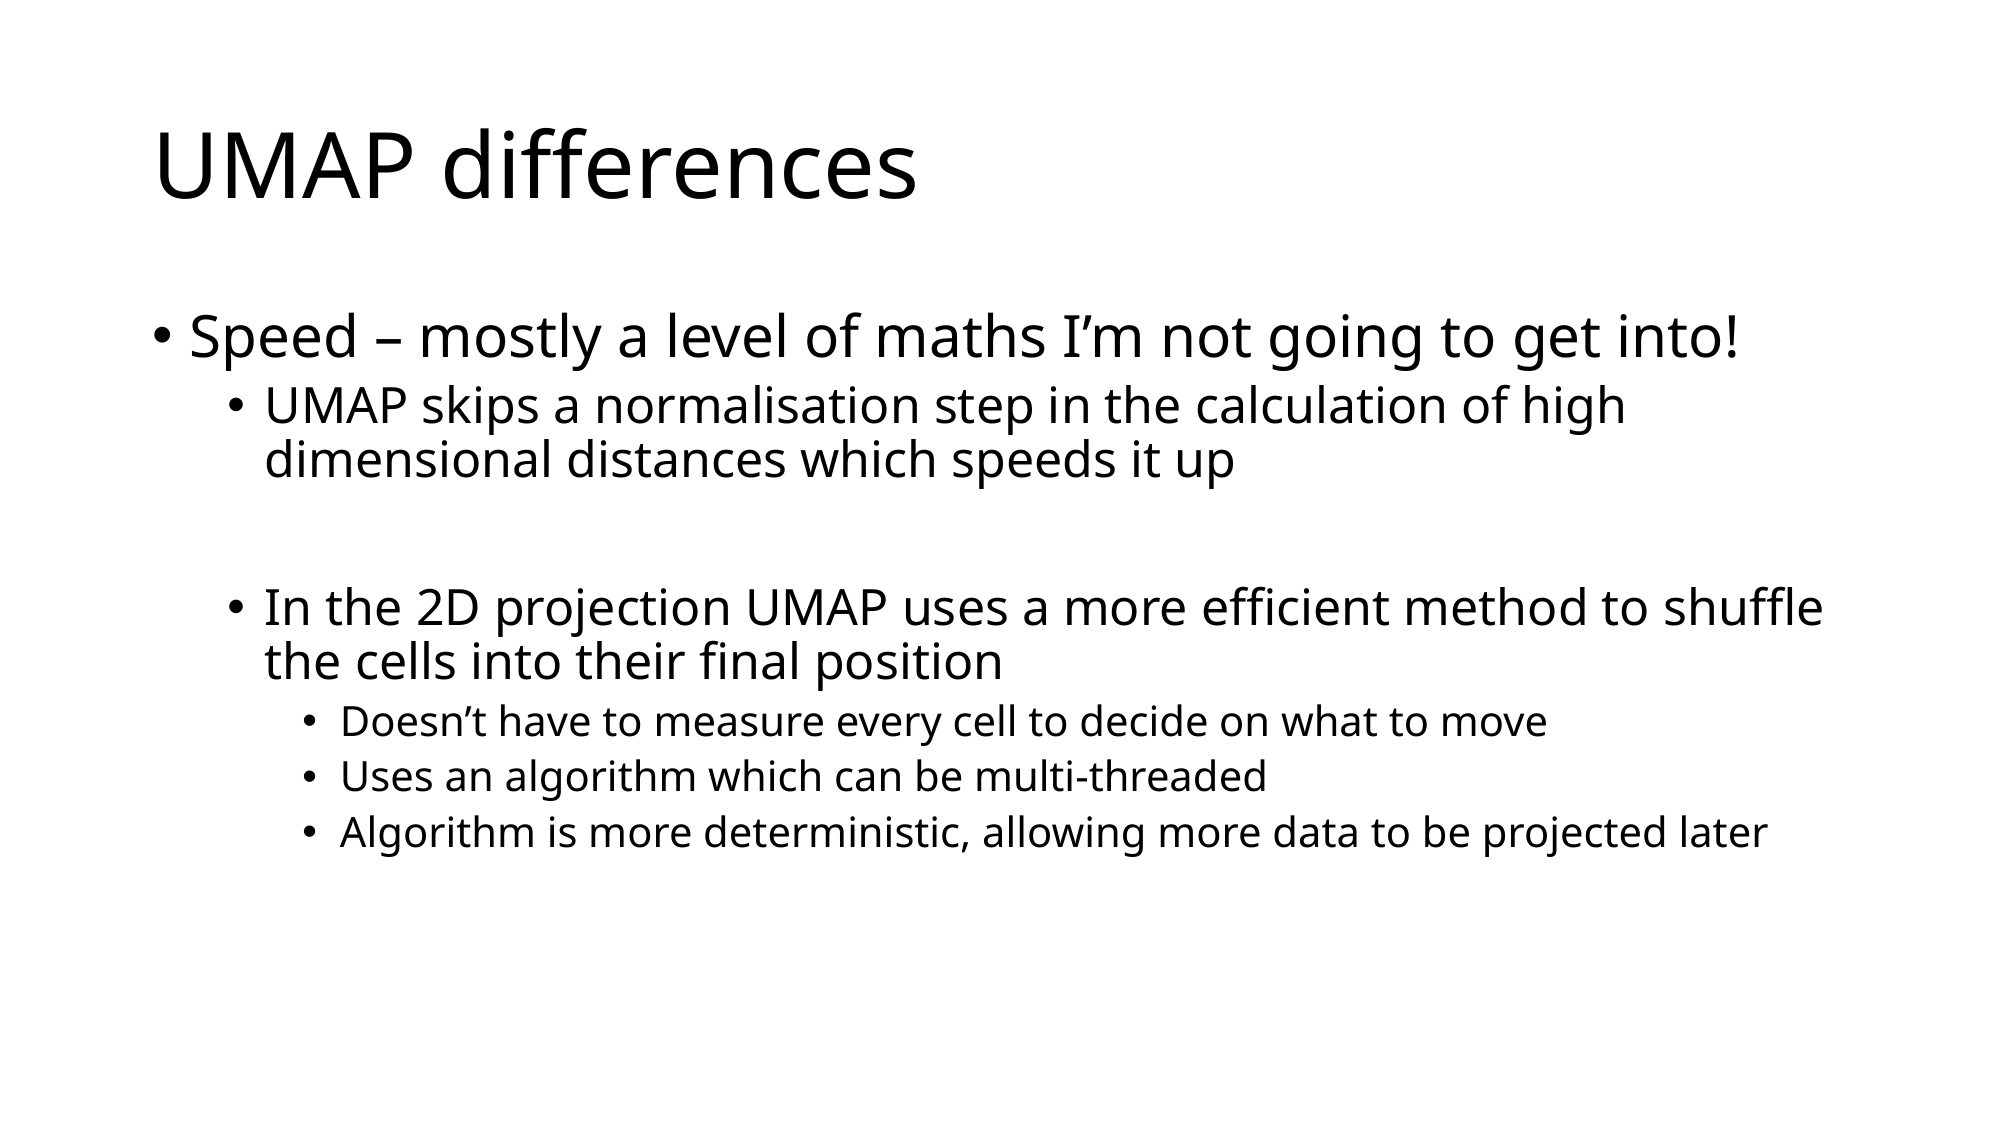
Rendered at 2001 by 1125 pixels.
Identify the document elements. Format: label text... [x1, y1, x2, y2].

list Speed – mostly a level of maths I’m not going to get into! UMAP skips a normalisation step in the calculation of high dimensional distances which speeds it up In the 2D projection UMAP uses a more efficient method to shuffle the cells into their final position Doesn’t have to measure every cell to decide on what to move Uses an algorithm which can be multi-threaded Algorithm is more deterministic, allowing more data to be projected later [137, 299, 1863, 1014]
title UMAP differences [137, 59, 1863, 278]
